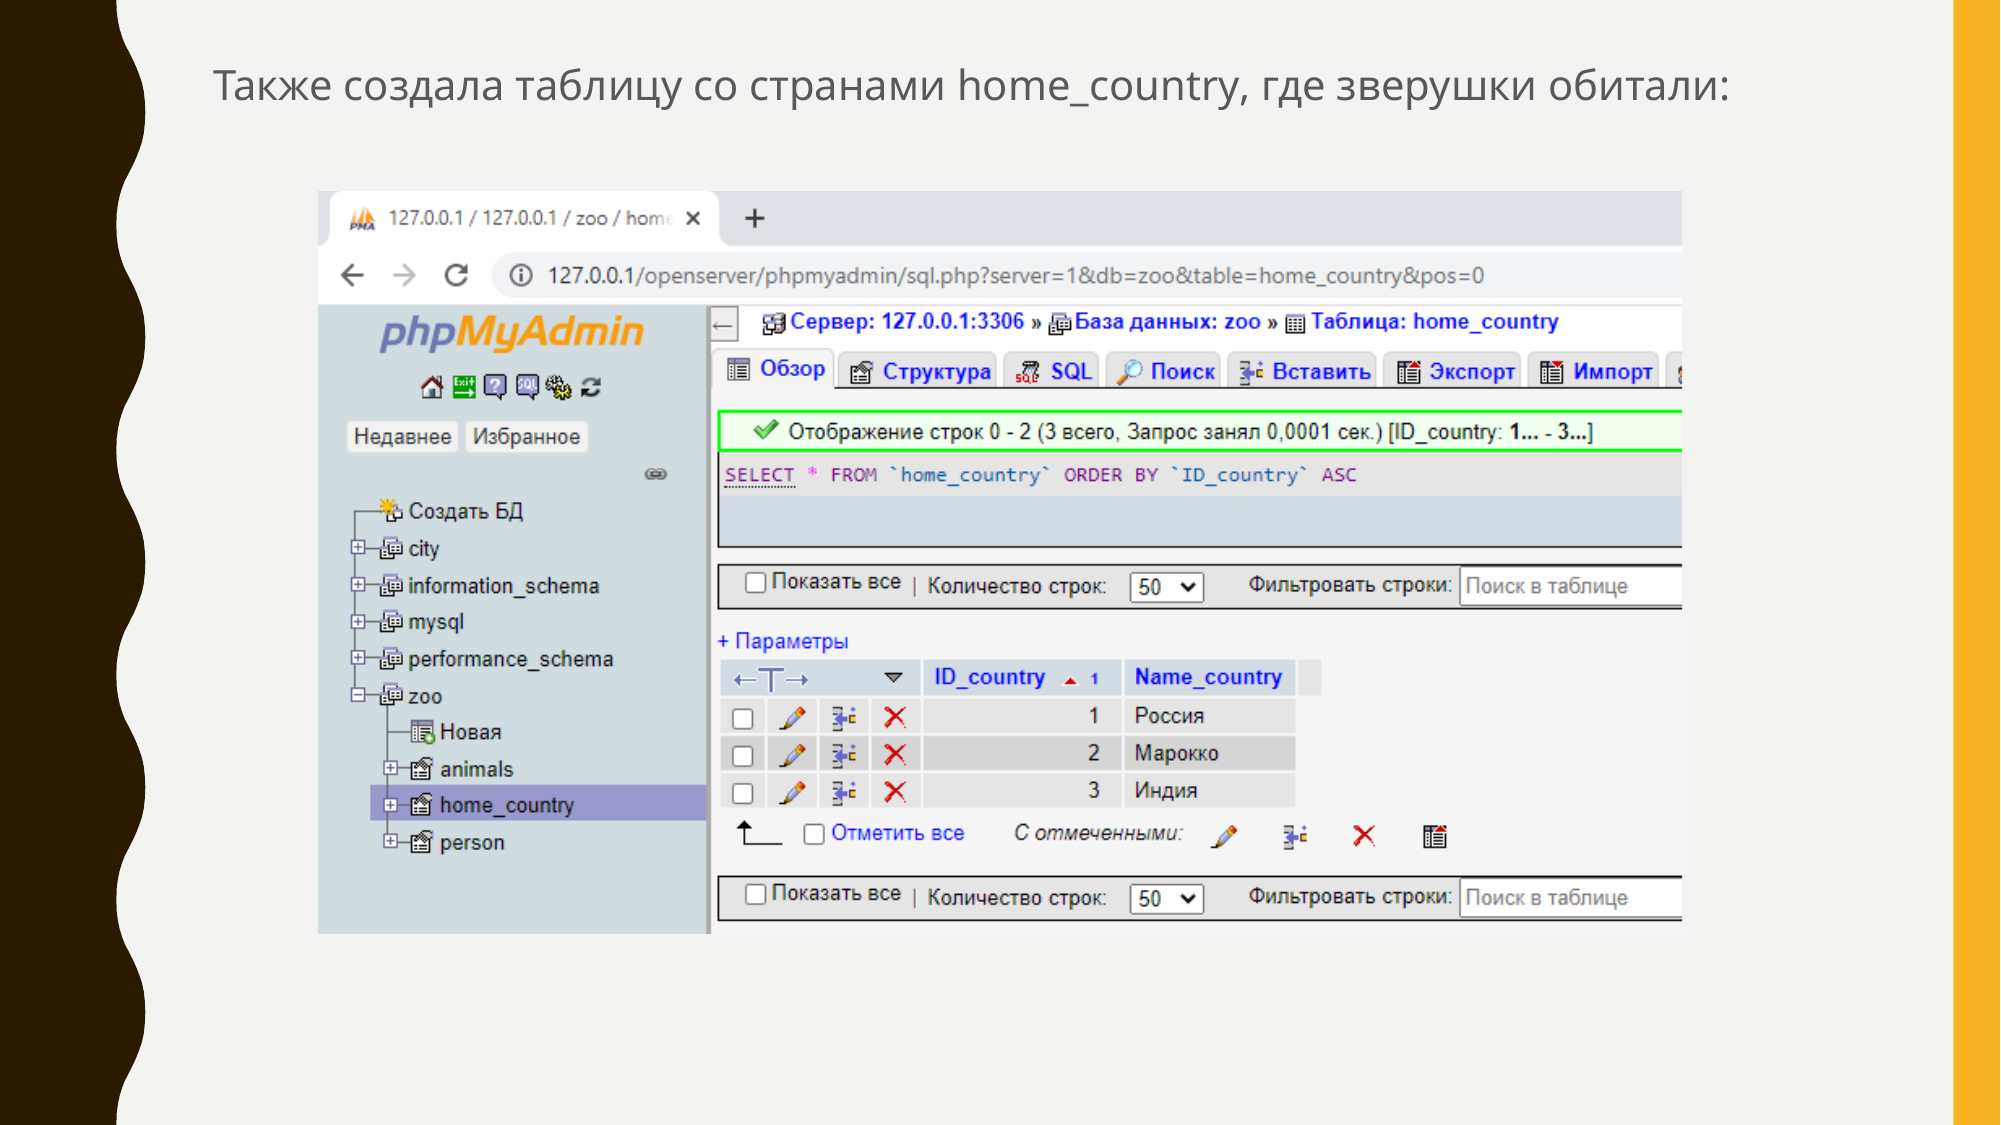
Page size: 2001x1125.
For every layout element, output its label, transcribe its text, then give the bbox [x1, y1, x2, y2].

list Также создала таблицу со странами home_country, где зверушки обитали: [198, 46, 1869, 255]
picture [317, 191, 1683, 934]
